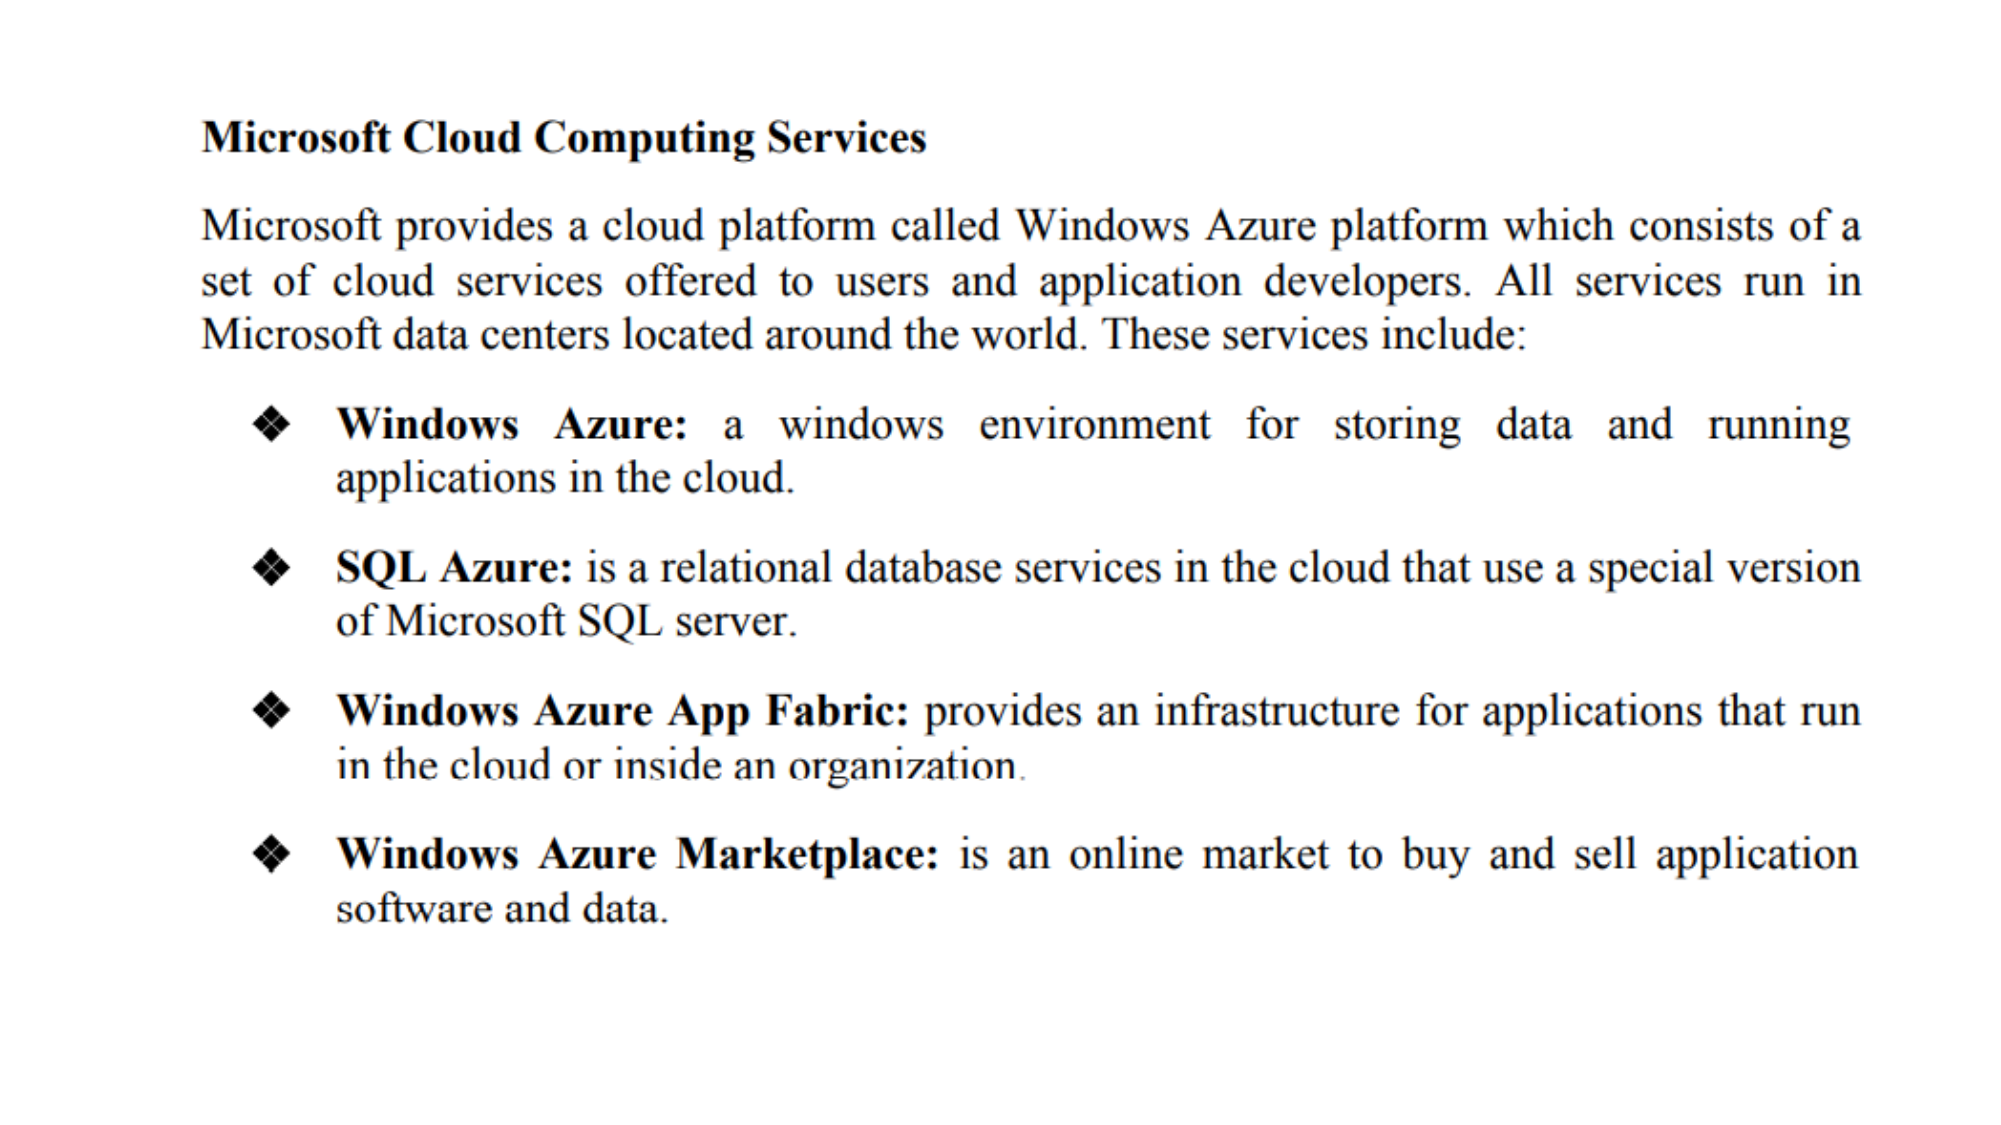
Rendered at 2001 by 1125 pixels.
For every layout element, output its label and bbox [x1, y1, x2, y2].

picture [151, 97, 1902, 1012]
